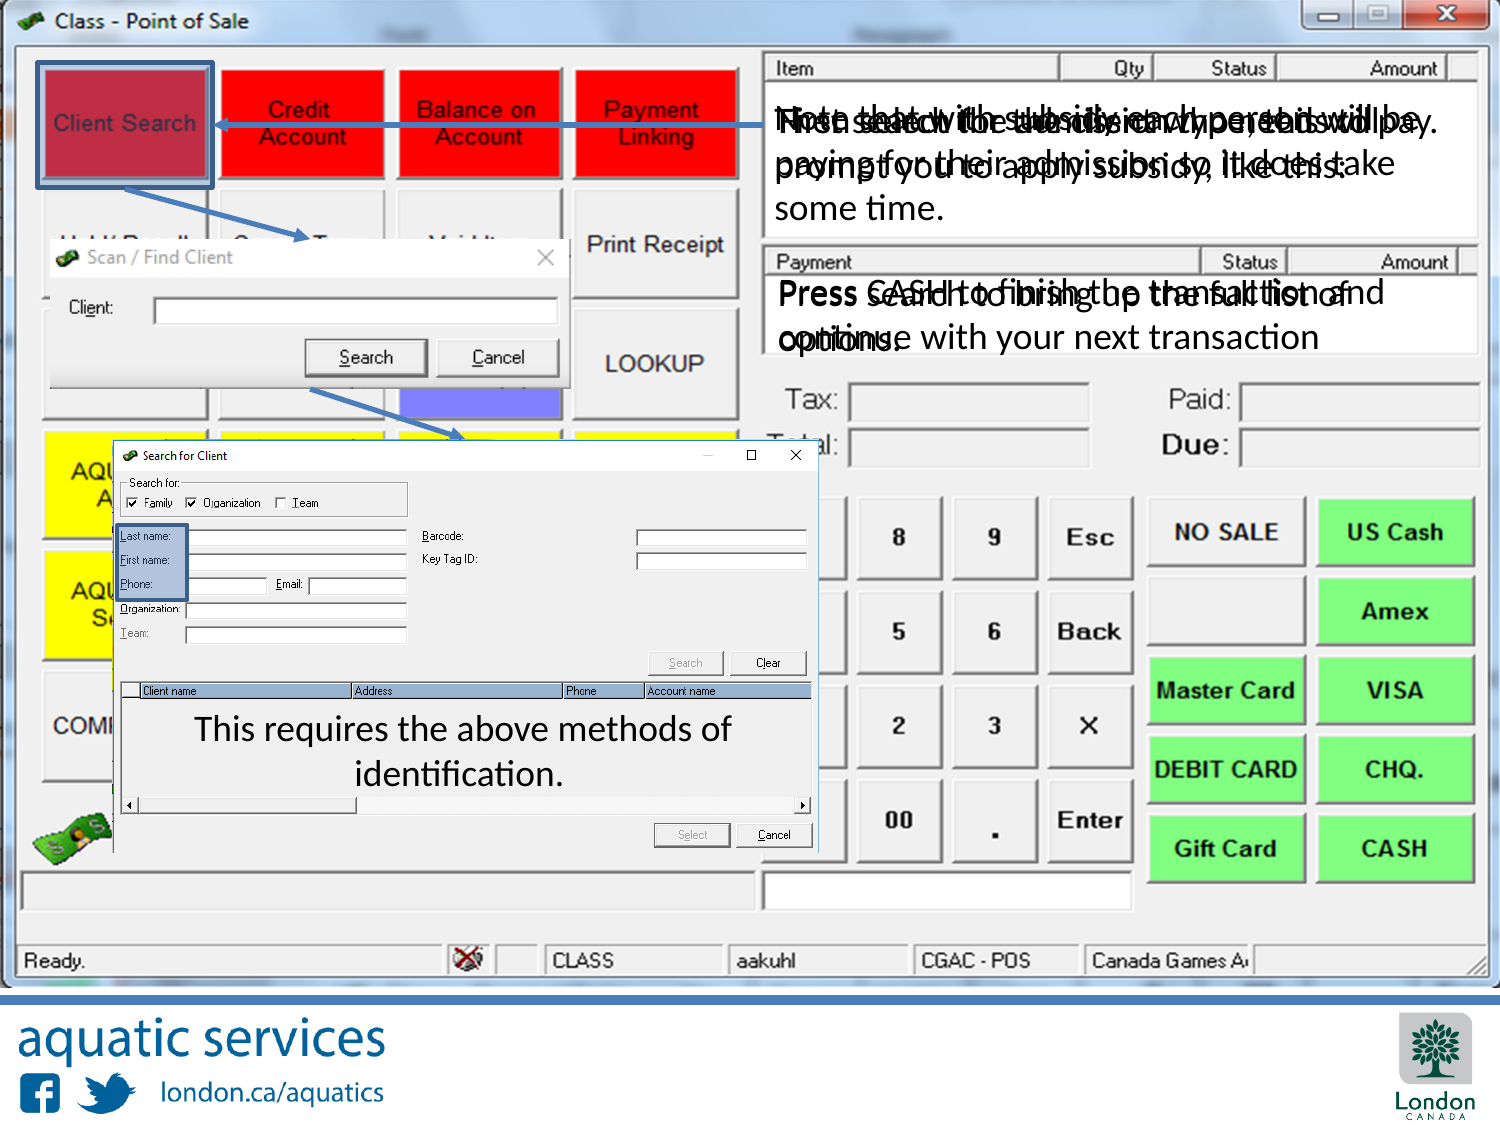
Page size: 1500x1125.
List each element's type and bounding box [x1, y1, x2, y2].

picture [0, 0, 1500, 988]
picture [5, 1001, 413, 1125]
picture [1392, 1012, 1476, 1121]
text_box [124, 188, 311, 240]
text_box [309, 388, 466, 437]
